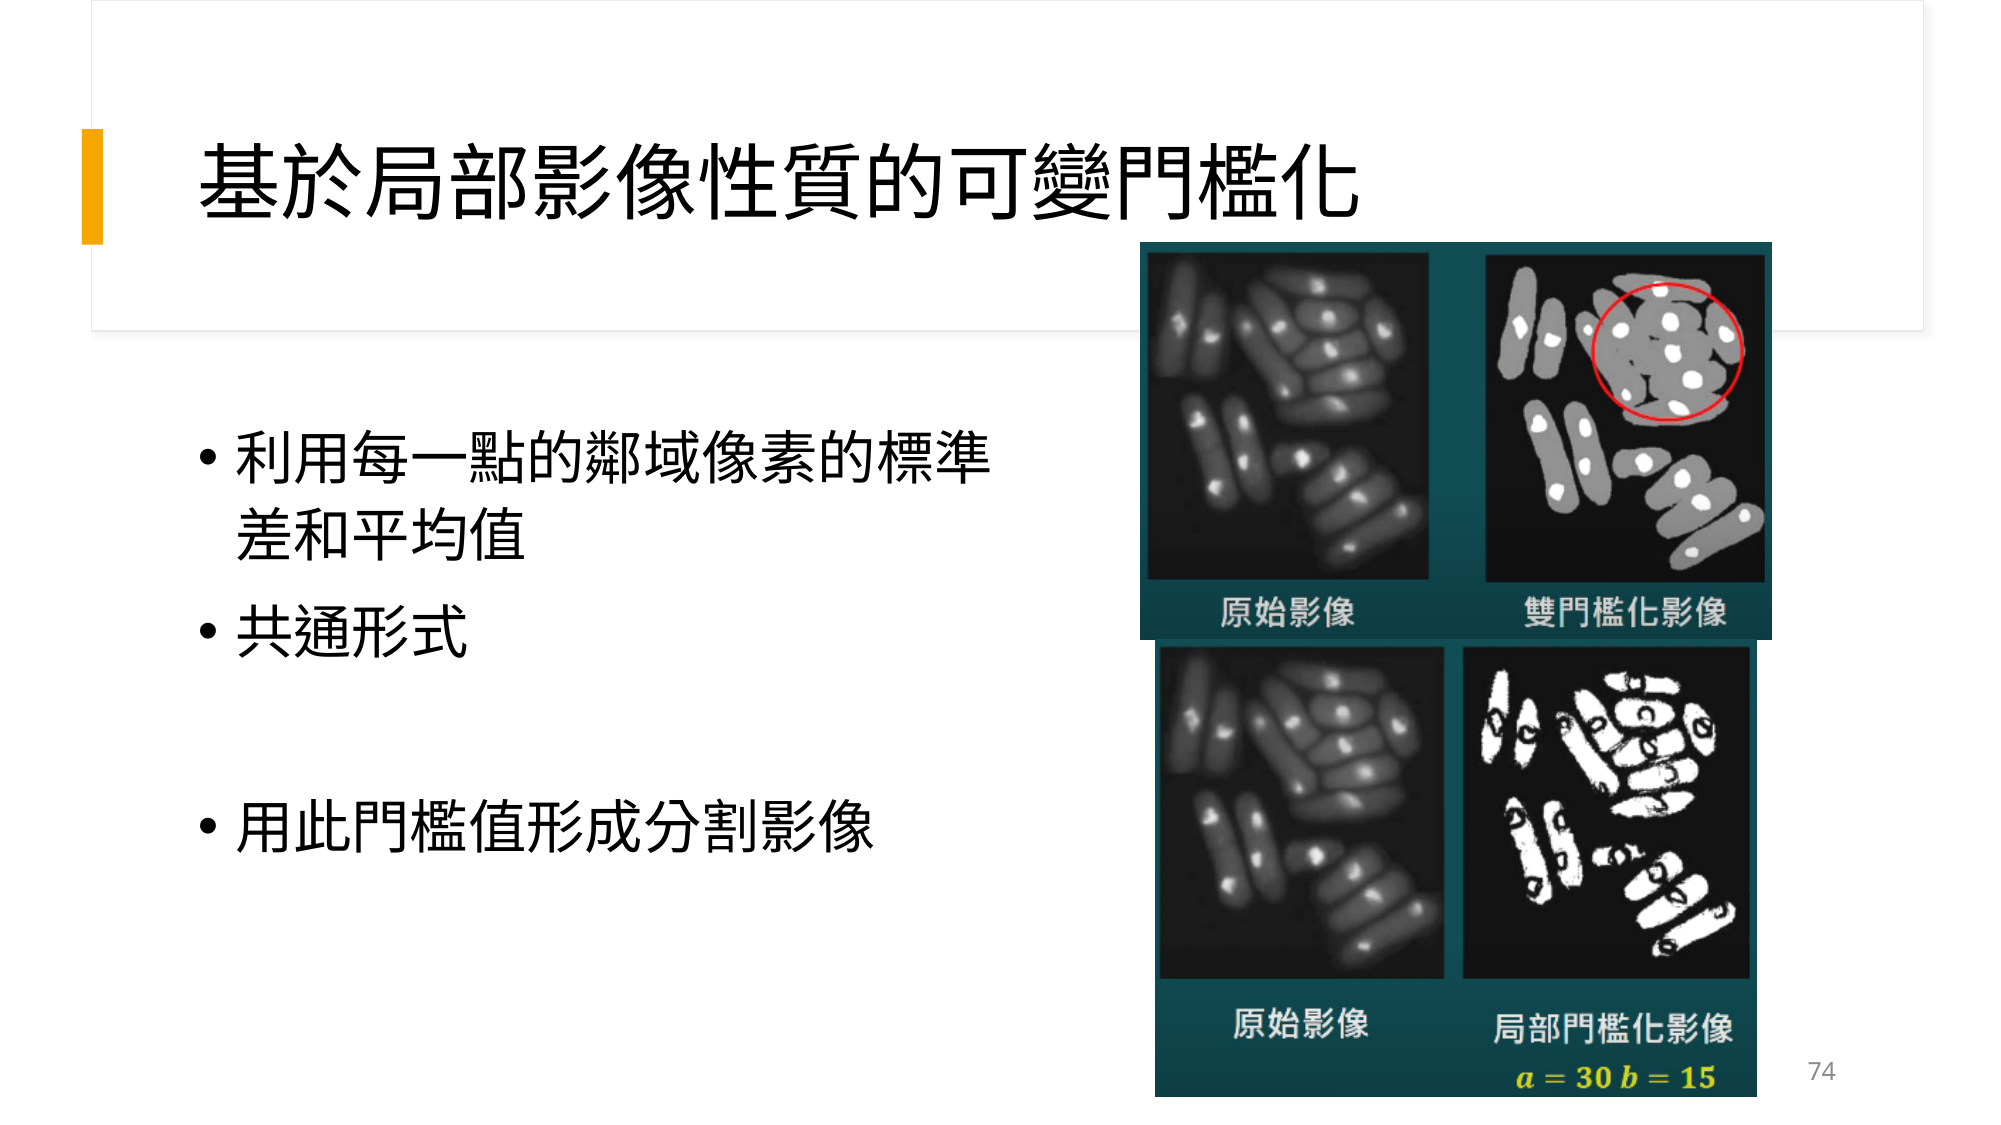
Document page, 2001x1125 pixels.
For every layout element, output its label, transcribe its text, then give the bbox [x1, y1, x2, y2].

title 基於局部影像性質的可變門檻化 [183, 90, 1851, 284]
picture [1140, 242, 1772, 1097]
slide_number 74 [1401, 1042, 1851, 1103]
